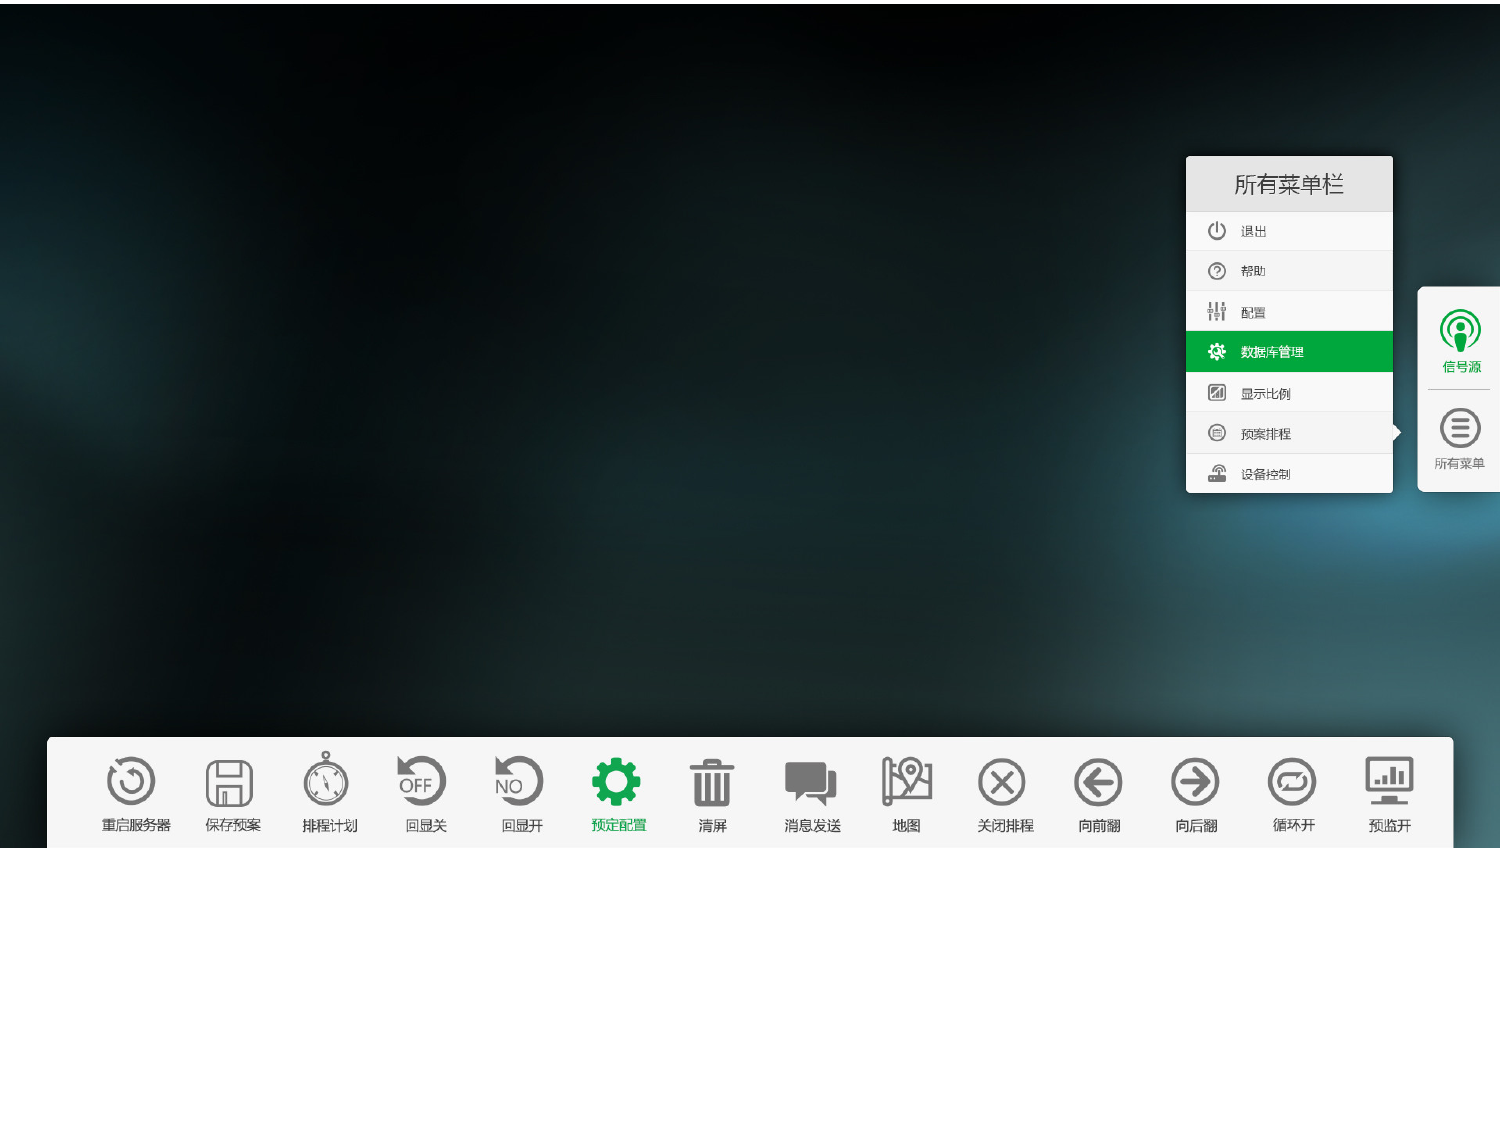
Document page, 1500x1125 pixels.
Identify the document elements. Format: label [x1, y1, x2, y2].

picture [0, 3, 1500, 849]
